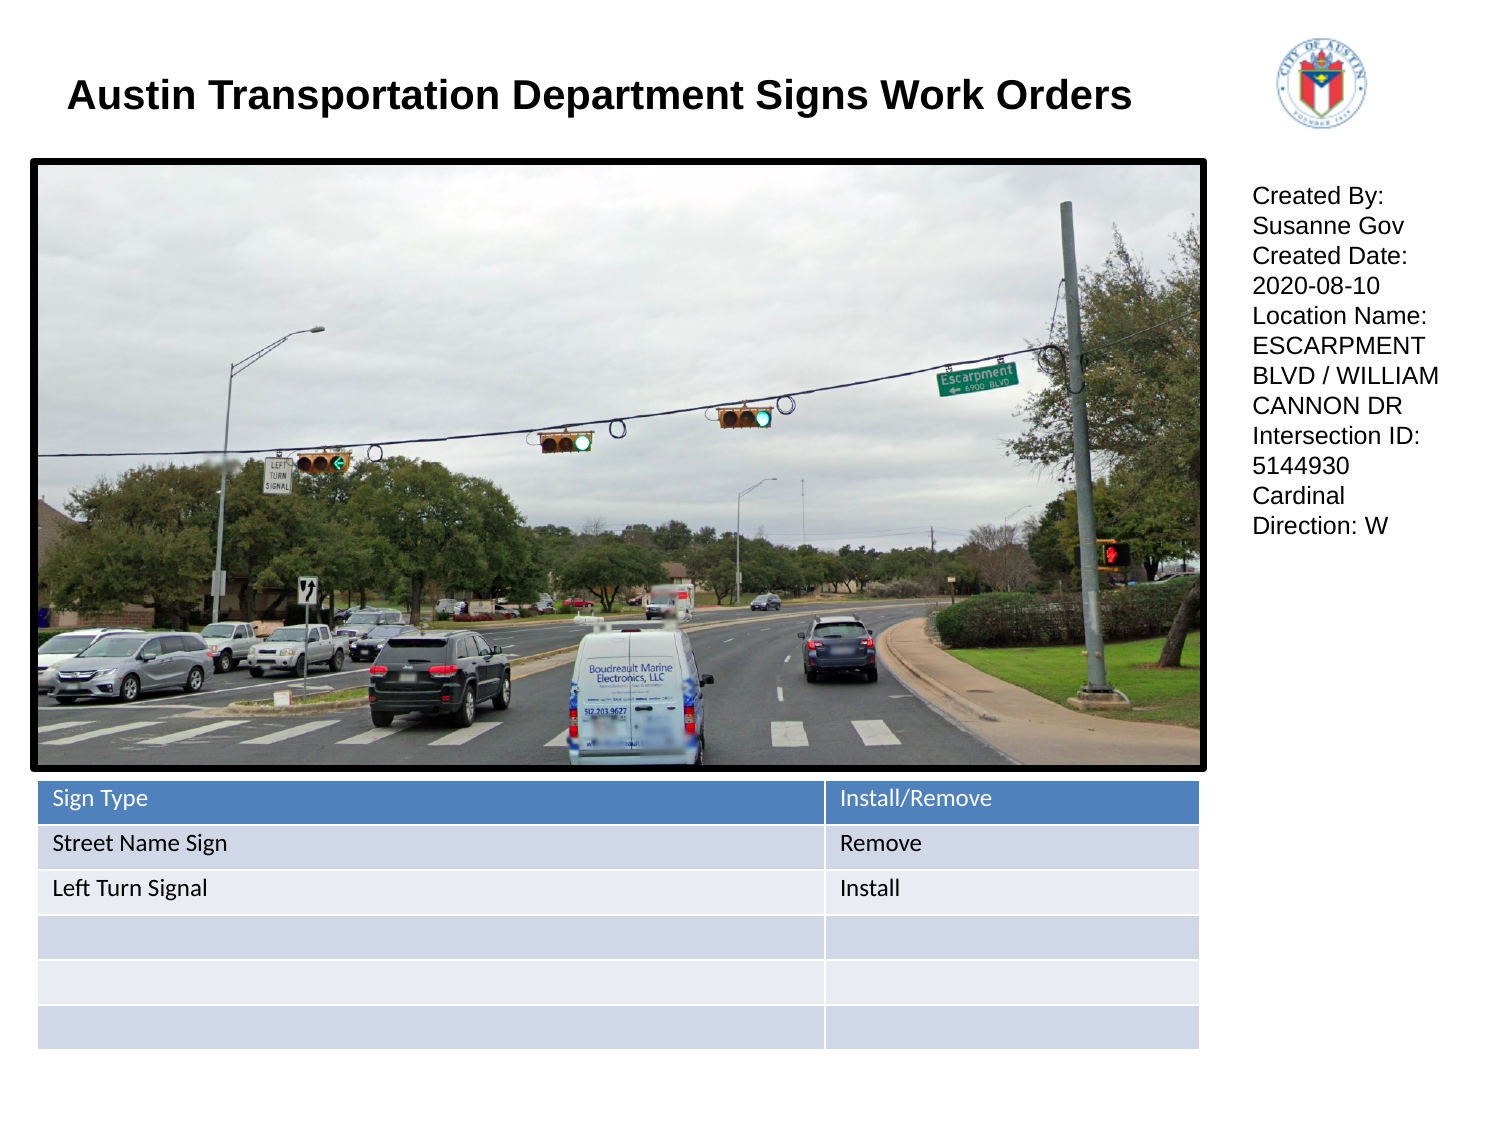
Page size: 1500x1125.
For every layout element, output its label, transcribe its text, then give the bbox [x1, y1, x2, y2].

table_cell [38, 1006, 824, 1049]
table_cell [38, 916, 824, 959]
table_cell Left Turn Signal [38, 871, 824, 914]
picture [1274, 37, 1369, 132]
table_cell [38, 961, 824, 1004]
table_cell Remove [826, 826, 1199, 869]
table_cell Street Name Sign [38, 826, 824, 869]
table_cell [826, 916, 1199, 959]
text_box Austin Transportation Department Signs Work Orders [51, 60, 1149, 125]
text_box Created By: Susanne Gov Created Date: 2020-08-10 Location Name: ESCARPMENT BLVD / WILLIAM CANNON DR Intersection ID: 5144930 Cardinal Direction: W [1237, 172, 1463, 547]
table_header Sign Type [38, 781, 824, 824]
picture [37, 164, 1201, 766]
table_cell [826, 1006, 1199, 1049]
table_header Install/Remove [826, 781, 1199, 824]
table_cell [826, 961, 1199, 1004]
table_cell Install [826, 871, 1199, 914]
